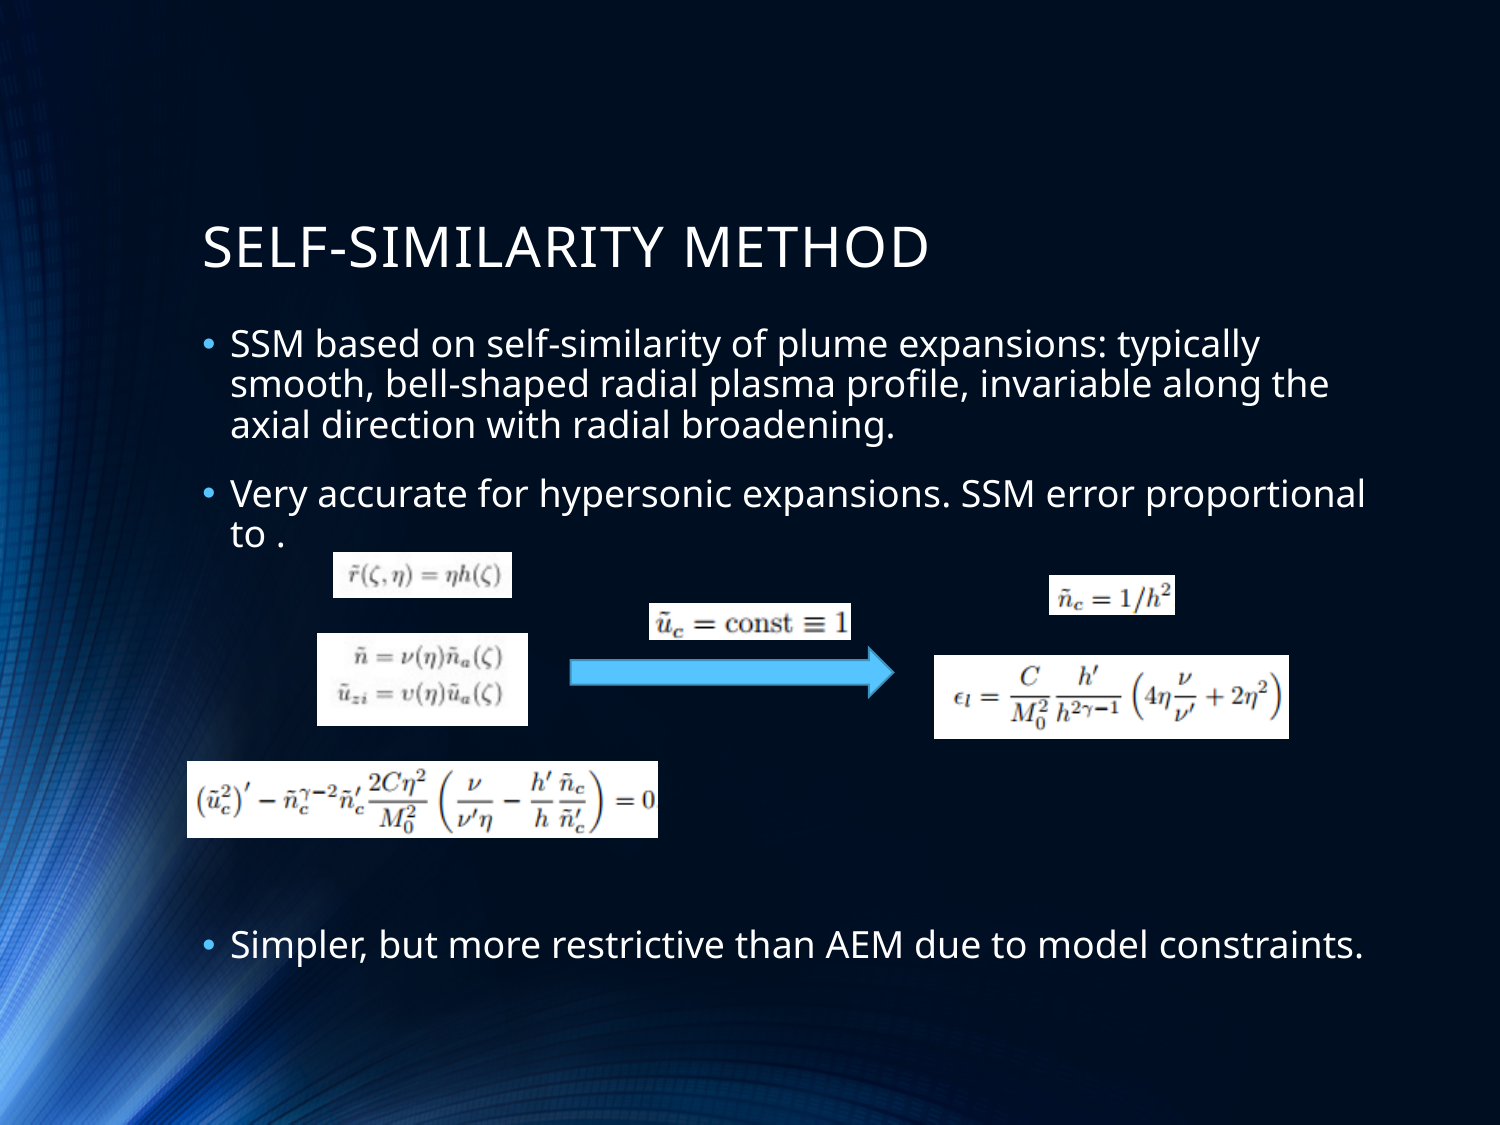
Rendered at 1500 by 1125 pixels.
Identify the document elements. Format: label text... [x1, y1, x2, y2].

picture [0, 0, 1500, 1125]
text_box [569, 645, 895, 700]
title SELF-SIMILARITY METHOD [187, 62, 1313, 288]
